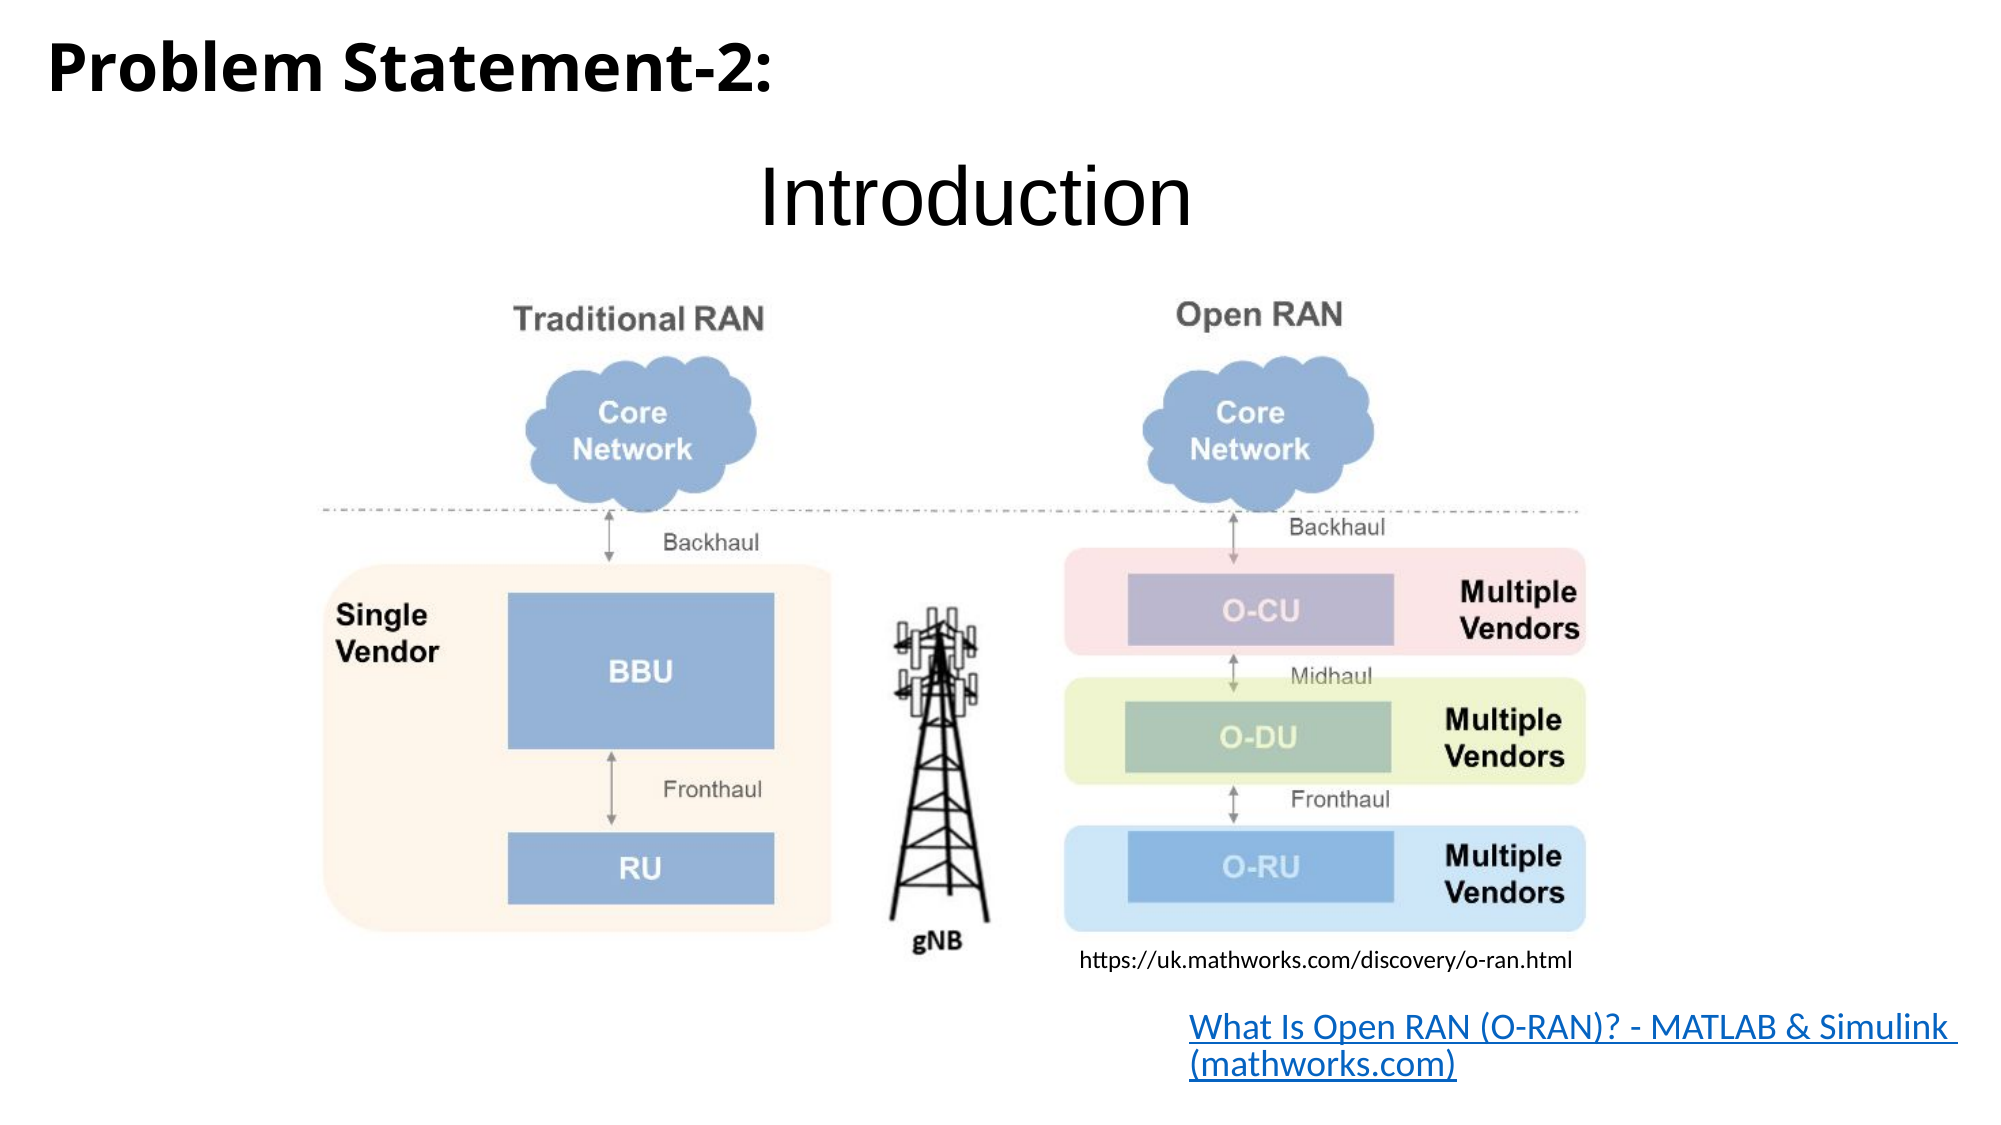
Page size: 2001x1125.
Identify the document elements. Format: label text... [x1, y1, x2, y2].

title Introduction [743, 125, 1890, 272]
text_box What Is Open RAN (O-RAN)? - MATLAB & Simulink (mathworks.com) [1174, 994, 1981, 1054]
picture [273, 243, 1703, 1000]
text_box Problem Statement-2: [31, 17, 1031, 112]
